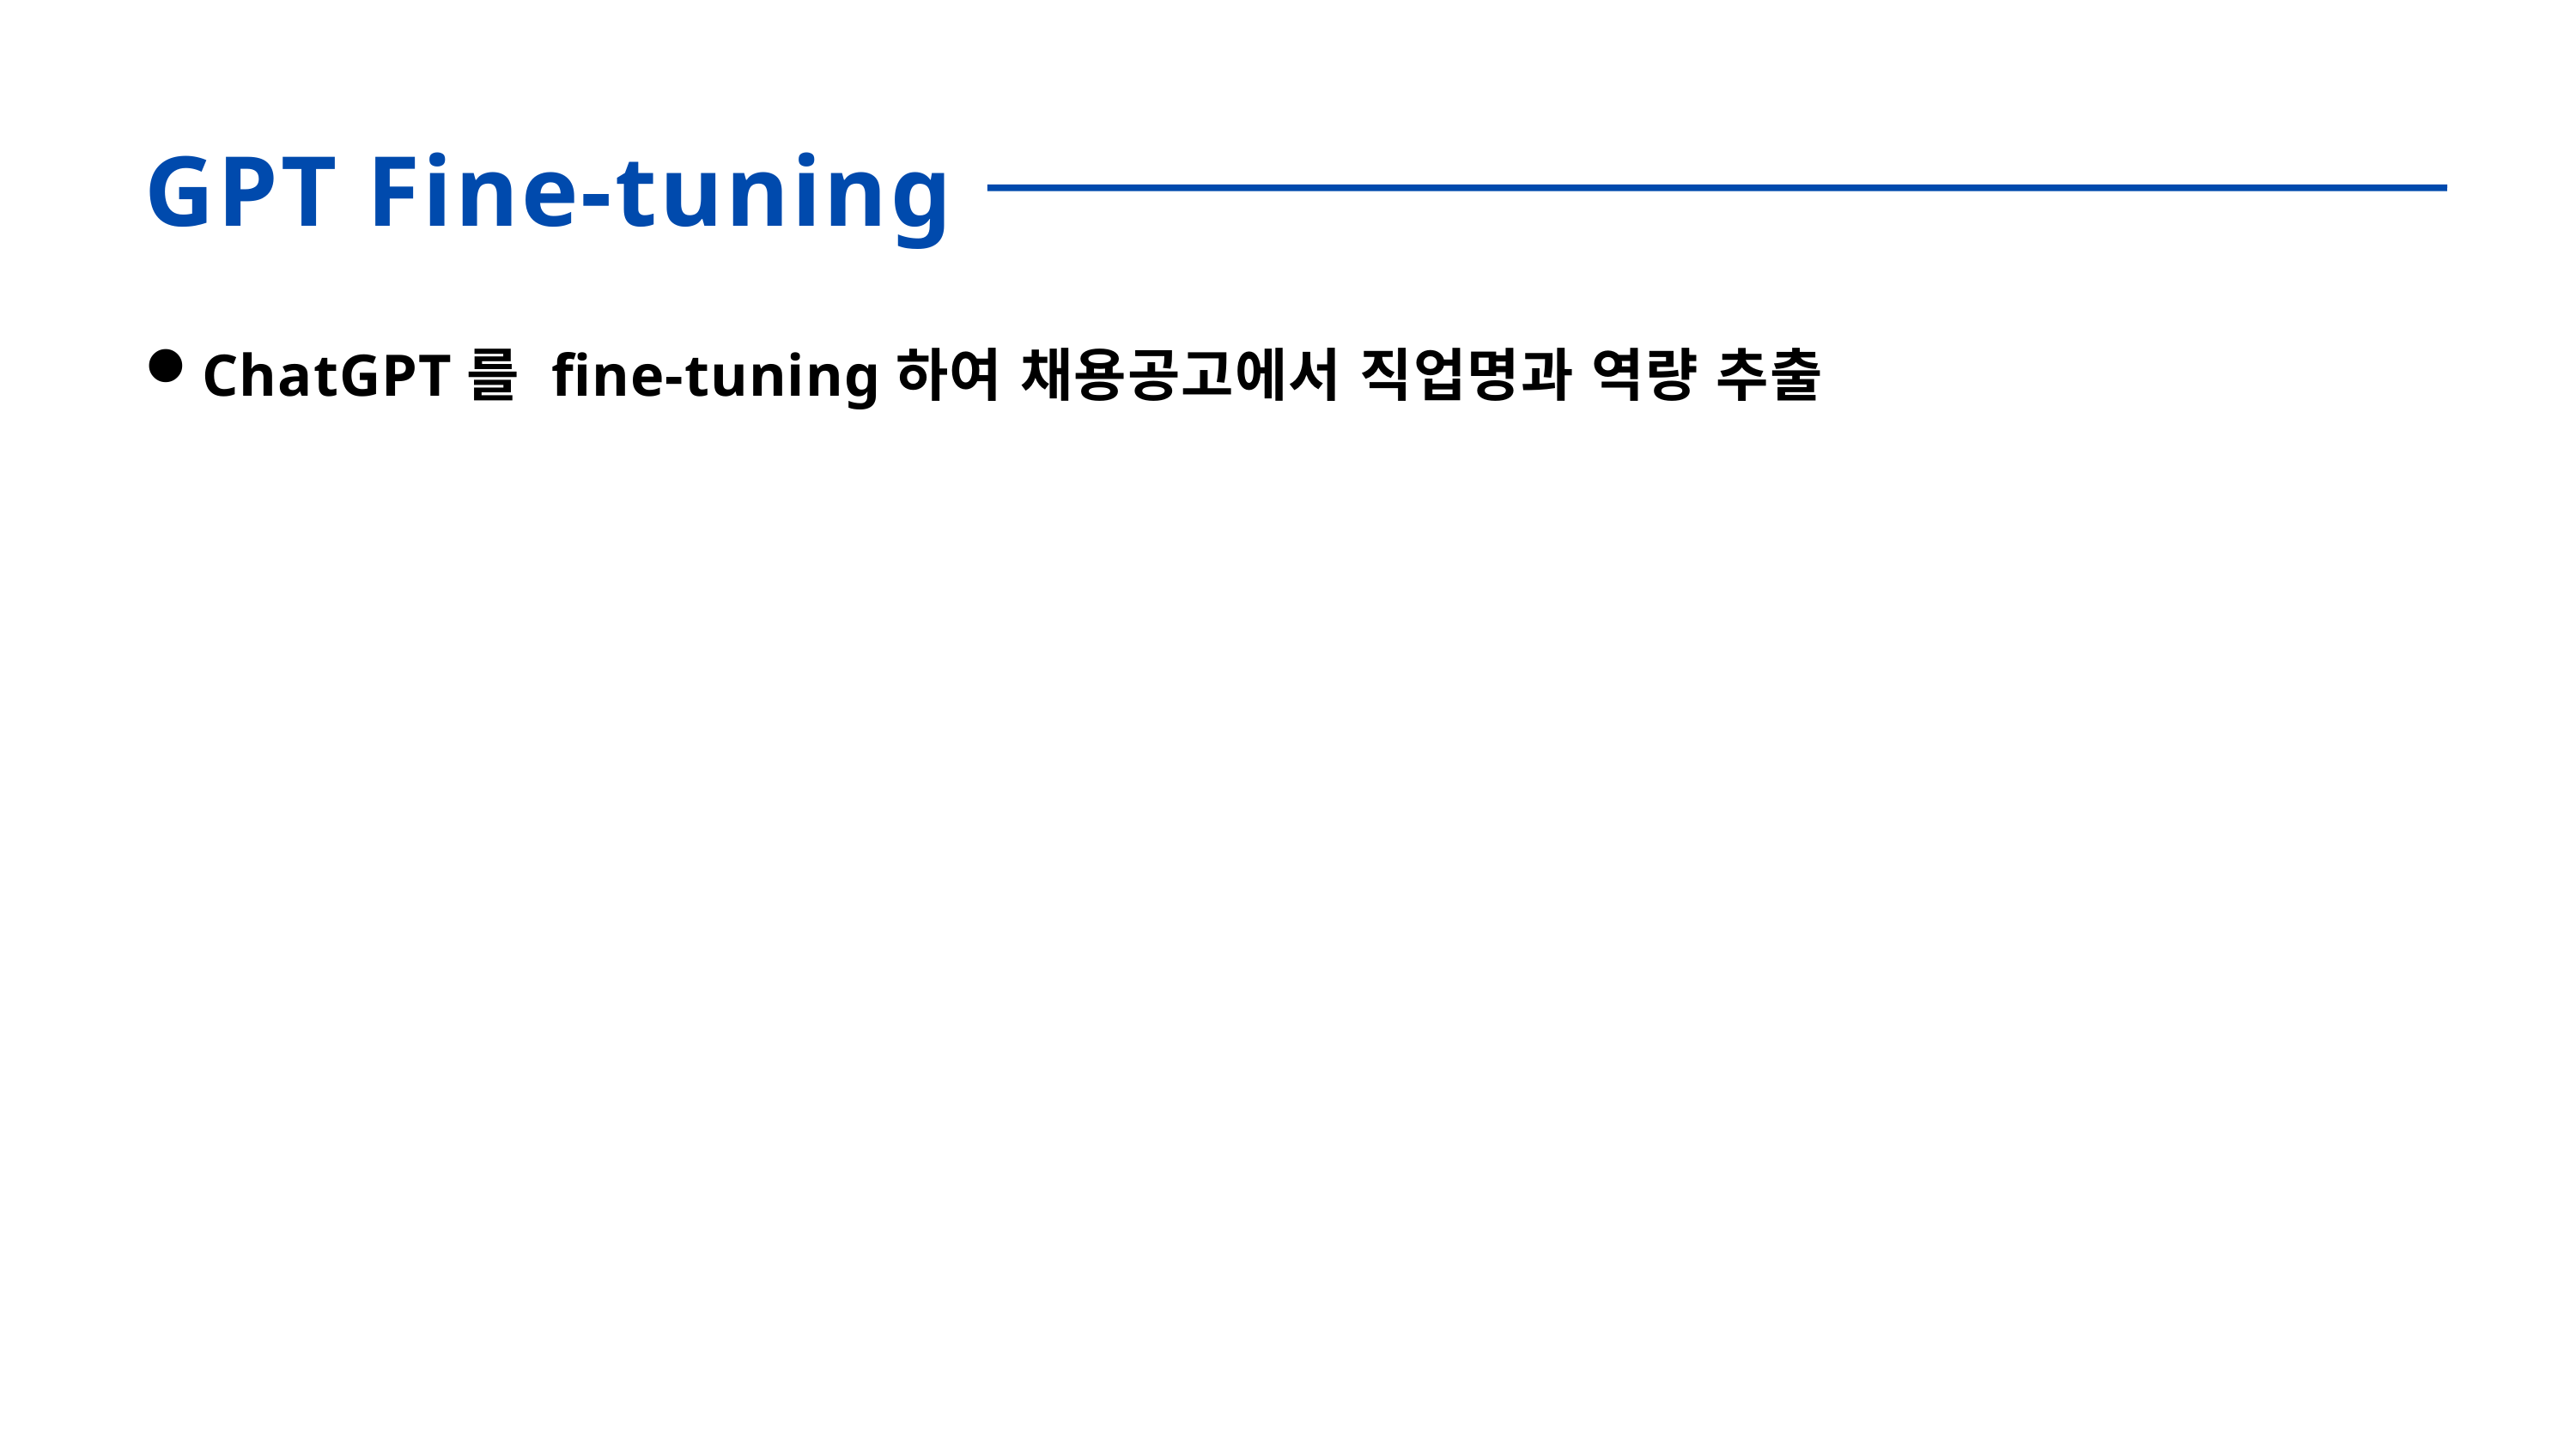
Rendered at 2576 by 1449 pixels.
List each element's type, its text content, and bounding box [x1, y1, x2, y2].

text_box GPT Fine-tuning [144, 132, 1052, 246]
text_box ChatGPT를 fine-tuning하여 채용공고에서 직업명과 역량 추출 [144, 304, 1953, 408]
